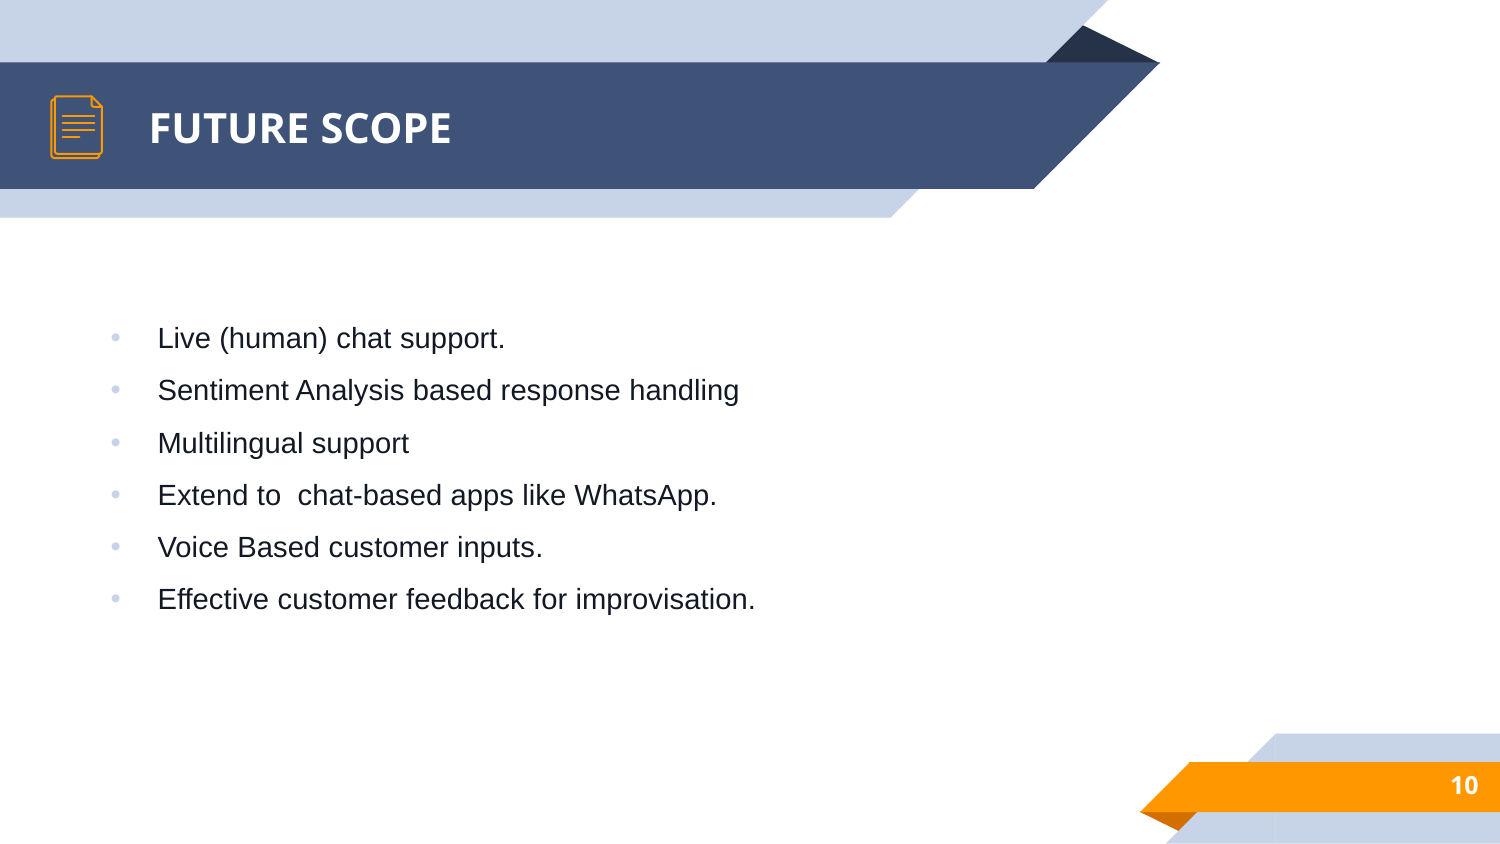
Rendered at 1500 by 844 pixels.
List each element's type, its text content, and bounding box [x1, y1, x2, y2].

title FUTURE SCOPE [133, 64, 997, 190]
slide_number 10 [1249, 760, 1494, 813]
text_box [50, 96, 103, 159]
text_box Live (human) chat support. Sentiment Analysis based response handling Multilingual support Extend to chat-based apps like WhatsApp. Voice Based customer inputs. Effective customer feedback for improvisation. [95, 264, 1406, 781]
